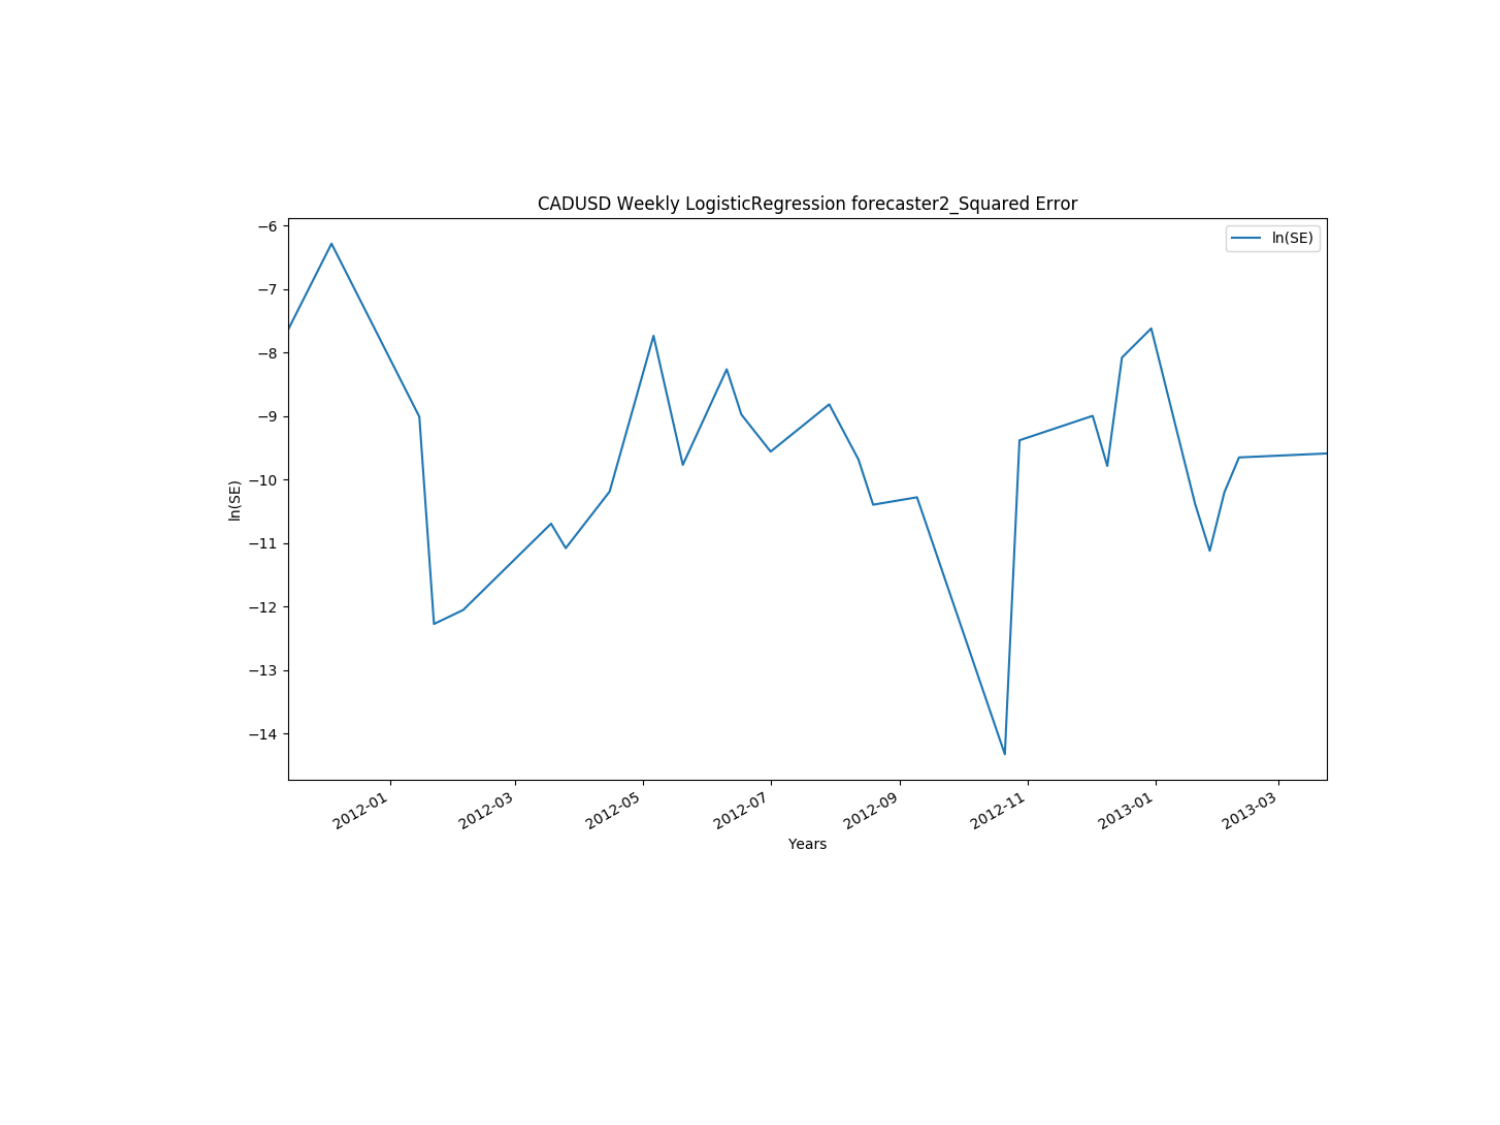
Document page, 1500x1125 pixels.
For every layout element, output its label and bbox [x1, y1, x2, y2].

picture [119, 119, 1461, 946]
